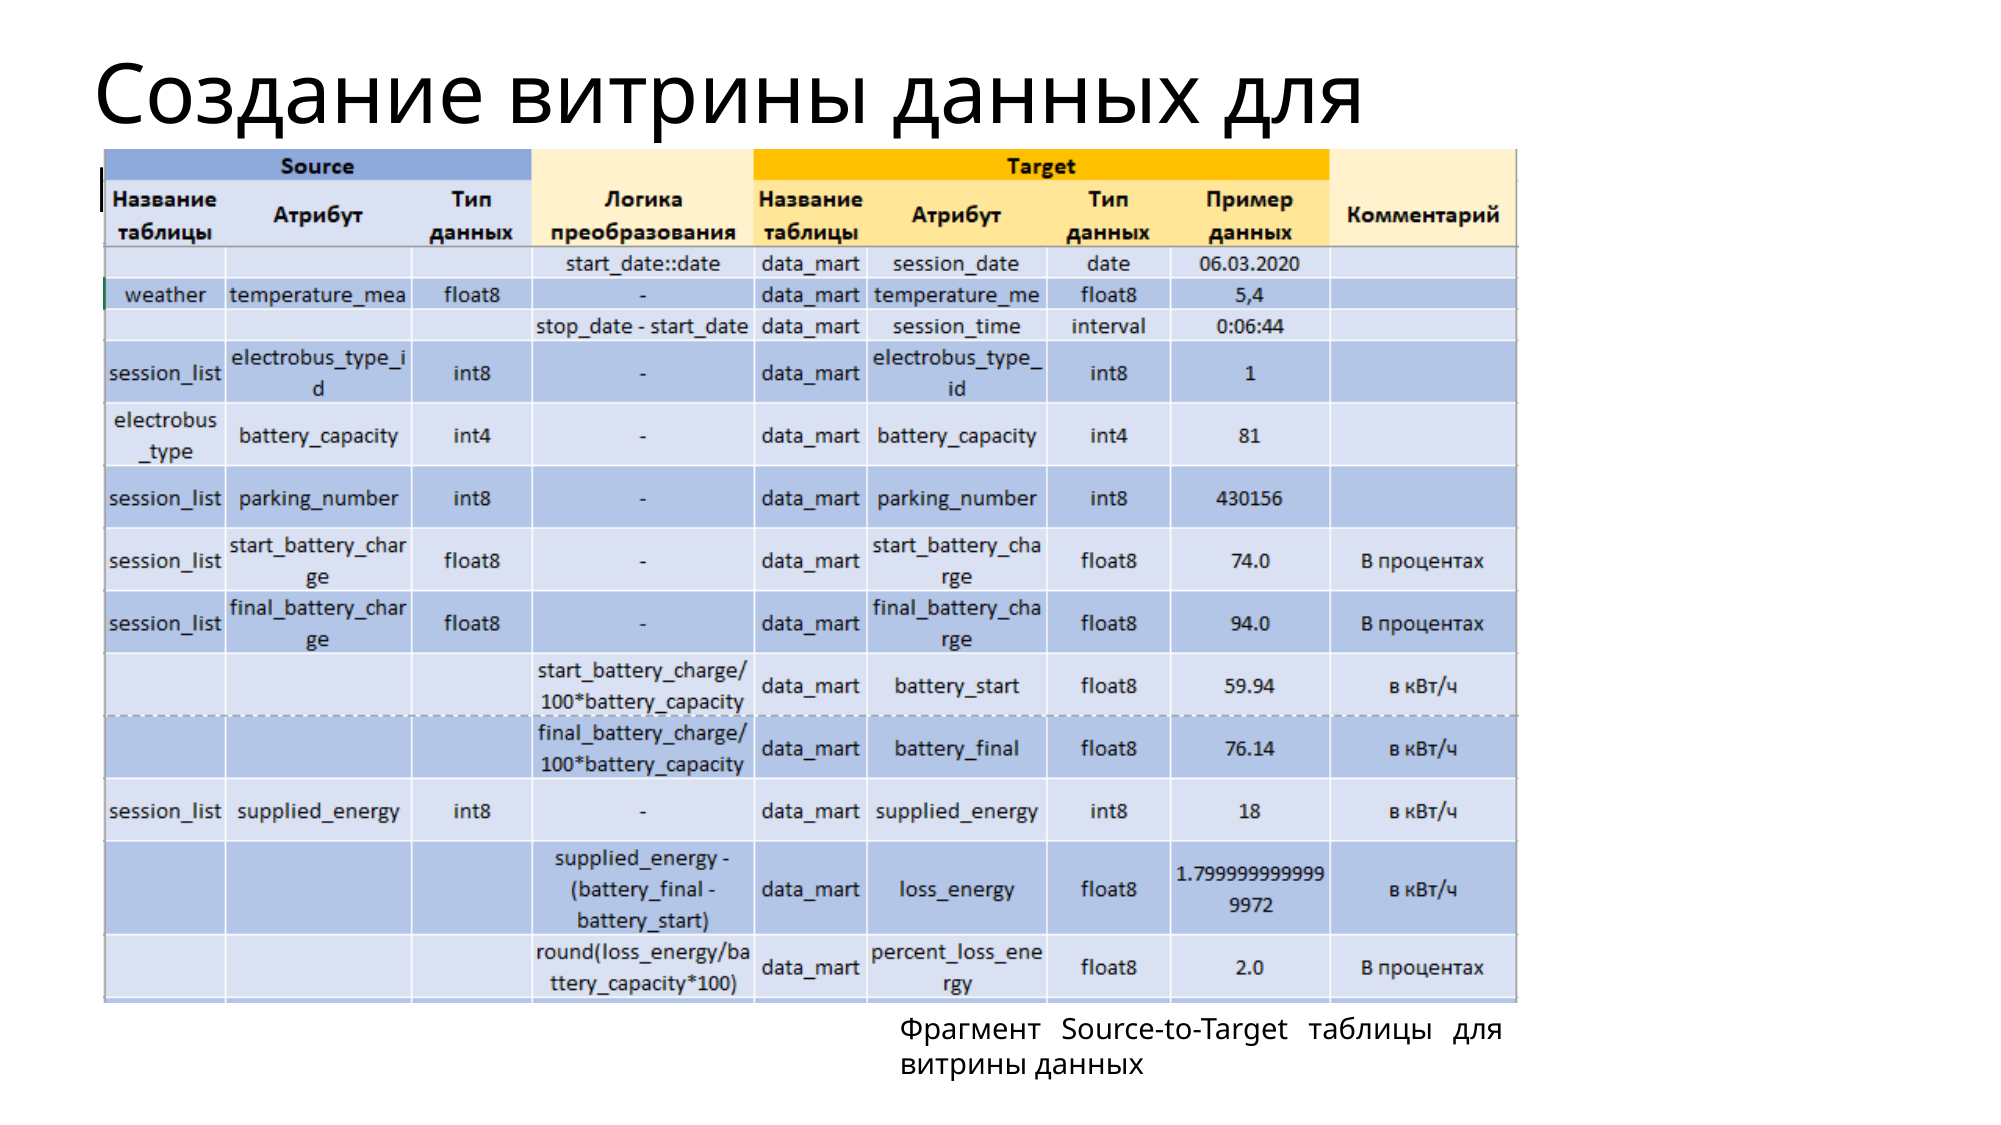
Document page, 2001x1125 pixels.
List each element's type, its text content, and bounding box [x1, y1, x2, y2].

title Cоздание витрины данных для визуализации [78, 43, 1922, 150]
text_box Фрагмент Source-to-Target таблицы для витрины данных [884, 1002, 1519, 1088]
picture [103, 149, 1519, 1003]
